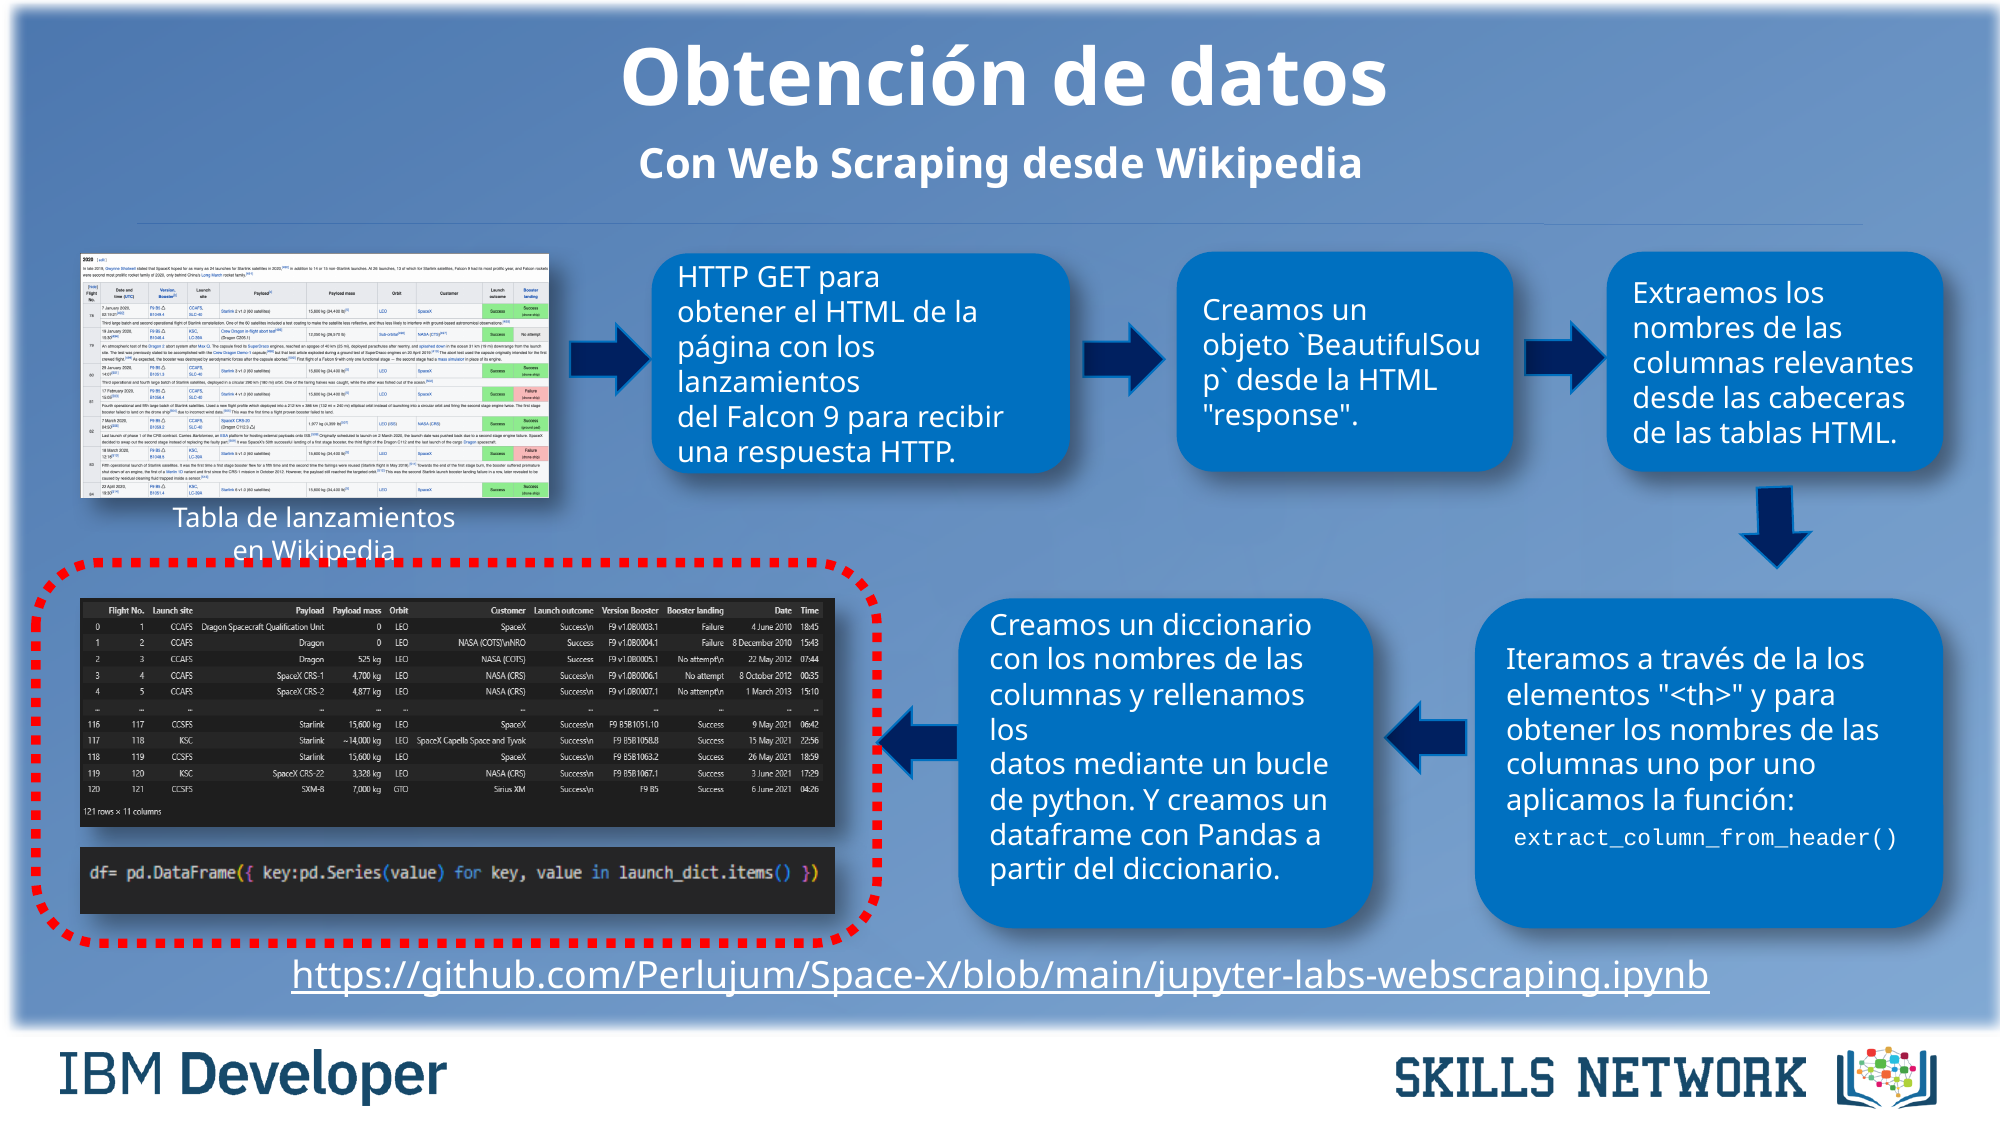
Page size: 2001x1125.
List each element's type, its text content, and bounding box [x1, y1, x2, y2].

title Obtención de datos [29, 29, 1979, 130]
picture [80, 598, 835, 827]
picture [1390, 1045, 1944, 1111]
text_box Tabla de lanzamientos en Wikipedia [79, 498, 549, 565]
picture [55, 1045, 459, 1108]
text_box Creamos un pipeline de aprendizaje automático para predecir si la primera etapa aterrizará, dado los datos de los laboratorios anteriores: [24, 18, 1989, 1018]
picture [79, 253, 549, 498]
text_box Extraemos los nombres de las columnas relevantes desde las cabeceras de las tablas HTML. [1605, 250, 1945, 473]
text_box Con Web Scraping desde Wikipedia [590, 129, 1412, 195]
text_box [27, 21, 1986, 1015]
text_box [878, 705, 959, 781]
text_box [58, 165, 1920, 943]
text_box HTTP GET para obtener el HTML de la página con los lanzamientos del Falcon 9 para recibir una respuesta HTTP. [650, 252, 1071, 475]
text_box Iteramos a través de la los elementos "<th>" y para obtener los nombres de las columnas uno por uno aplicamos la función: extract_column_from_header() [1473, 597, 1945, 930]
text_box [1405, 700, 1468, 776]
text_box [34, 561, 879, 945]
picture [80, 847, 835, 914]
text_box [1546, 320, 1605, 396]
text_box [1101, 321, 1167, 397]
text_box Creamos un objeto `BeautifulSoup` desde la HTML "response". [1175, 250, 1515, 473]
text_box [579, 321, 649, 397]
text_box [1738, 485, 1814, 570]
text_box Creamos un diccionario con los nombres de las columnas y rellenamos los datos mediante un bucle de python. Y creamos un dataframe con Pandas a partir del diccionario. [957, 597, 1375, 930]
text_box https://github.com/Perlujum/Space-X/blob/main/jupyter-labs-webscraping.ipynb [36, 943, 1965, 1010]
